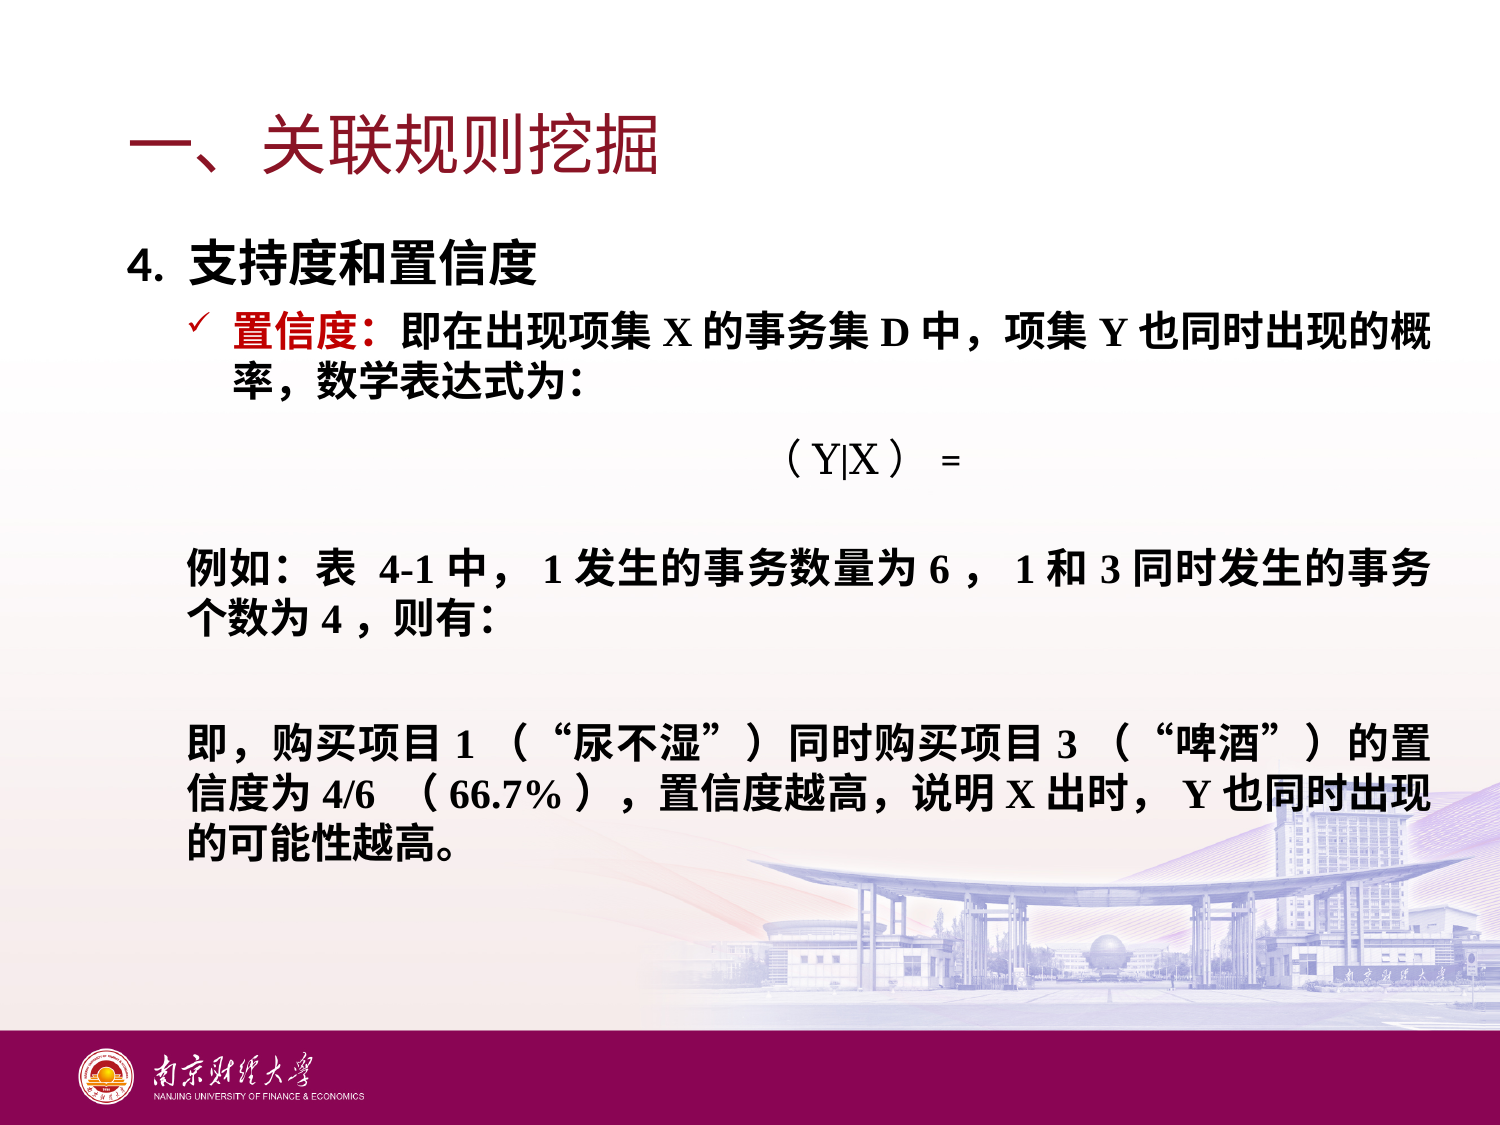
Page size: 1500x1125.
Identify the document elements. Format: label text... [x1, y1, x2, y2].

picture [0, 0, 1500, 1125]
title 一、关联规则挖掘 [112, 66, 1376, 220]
